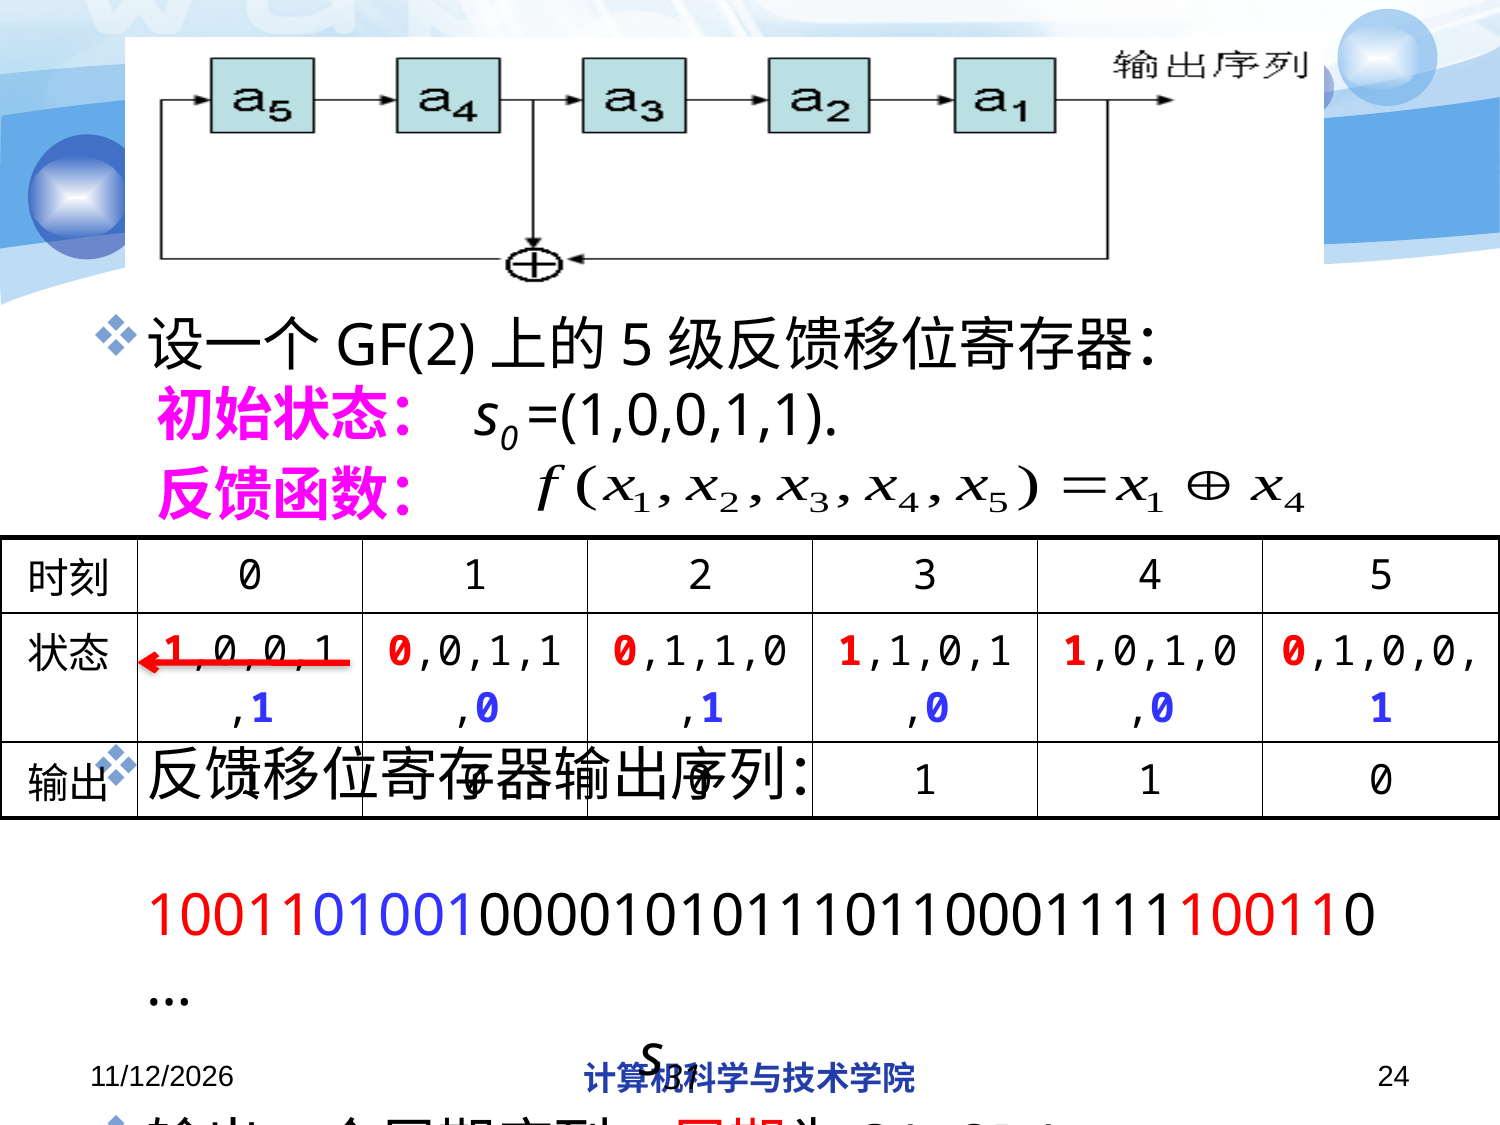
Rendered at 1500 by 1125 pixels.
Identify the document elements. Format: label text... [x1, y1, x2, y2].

list 设一个GF(2)上的5级反馈移位寄存器： 初始状态： s0 =(1,0,0,1,1). 反馈函数： 反馈移位寄存器输出序列： 1001101001000010101110110001111100110… s31 输出一个周期序列：周期为31=25-1 [74, 820, 1426, 1038]
table_cell 0,1,0,0,1 [1263, 614, 1498, 741]
table_cell 0 [588, 743, 812, 816]
table_cell 1,0,1,0,0 [1038, 614, 1262, 741]
table_cell 1 [813, 743, 1037, 816]
table_cell 状态 [2, 614, 137, 741]
table_cell 0,1,1,0,1 [588, 614, 812, 741]
table_cell 0 [363, 743, 587, 816]
table_cell 0 [1263, 743, 1498, 816]
list 设一个GF(2)上的5级反馈移位寄存器： 初始状态： s0 =(1,0,0,1,1). 反馈函数： 反馈移位寄存器输出序列： 1001101001000010101110110001111100110… s31 输出一个周期序列：周期为31=25-1 [74, 299, 1426, 535]
table_cell 输出 [2, 743, 137, 816]
slide_number 24 [1074, 1049, 1426, 1103]
table_cell 1 [1038, 743, 1262, 816]
table_cell 0,0,1,1,0 [363, 614, 587, 741]
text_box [512, 449, 1319, 526]
table_cell 1 [138, 743, 362, 816]
footer 计算机科学与技术学院 [512, 1049, 988, 1103]
table_cell 1,0,0,1,1 [138, 614, 362, 741]
table_header 时刻 [2, 540, 137, 612]
table_header 5 [1263, 540, 1498, 612]
table_cell 1,1,0,1,0 [813, 614, 1037, 741]
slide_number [74, 1049, 426, 1103]
table_header 4 [1038, 540, 1262, 612]
table_header 2 [588, 540, 812, 612]
table_header 0 [138, 540, 362, 612]
picture [0, 0, 1500, 301]
table_header 1 [363, 540, 587, 612]
table_header 3 [813, 540, 1037, 612]
